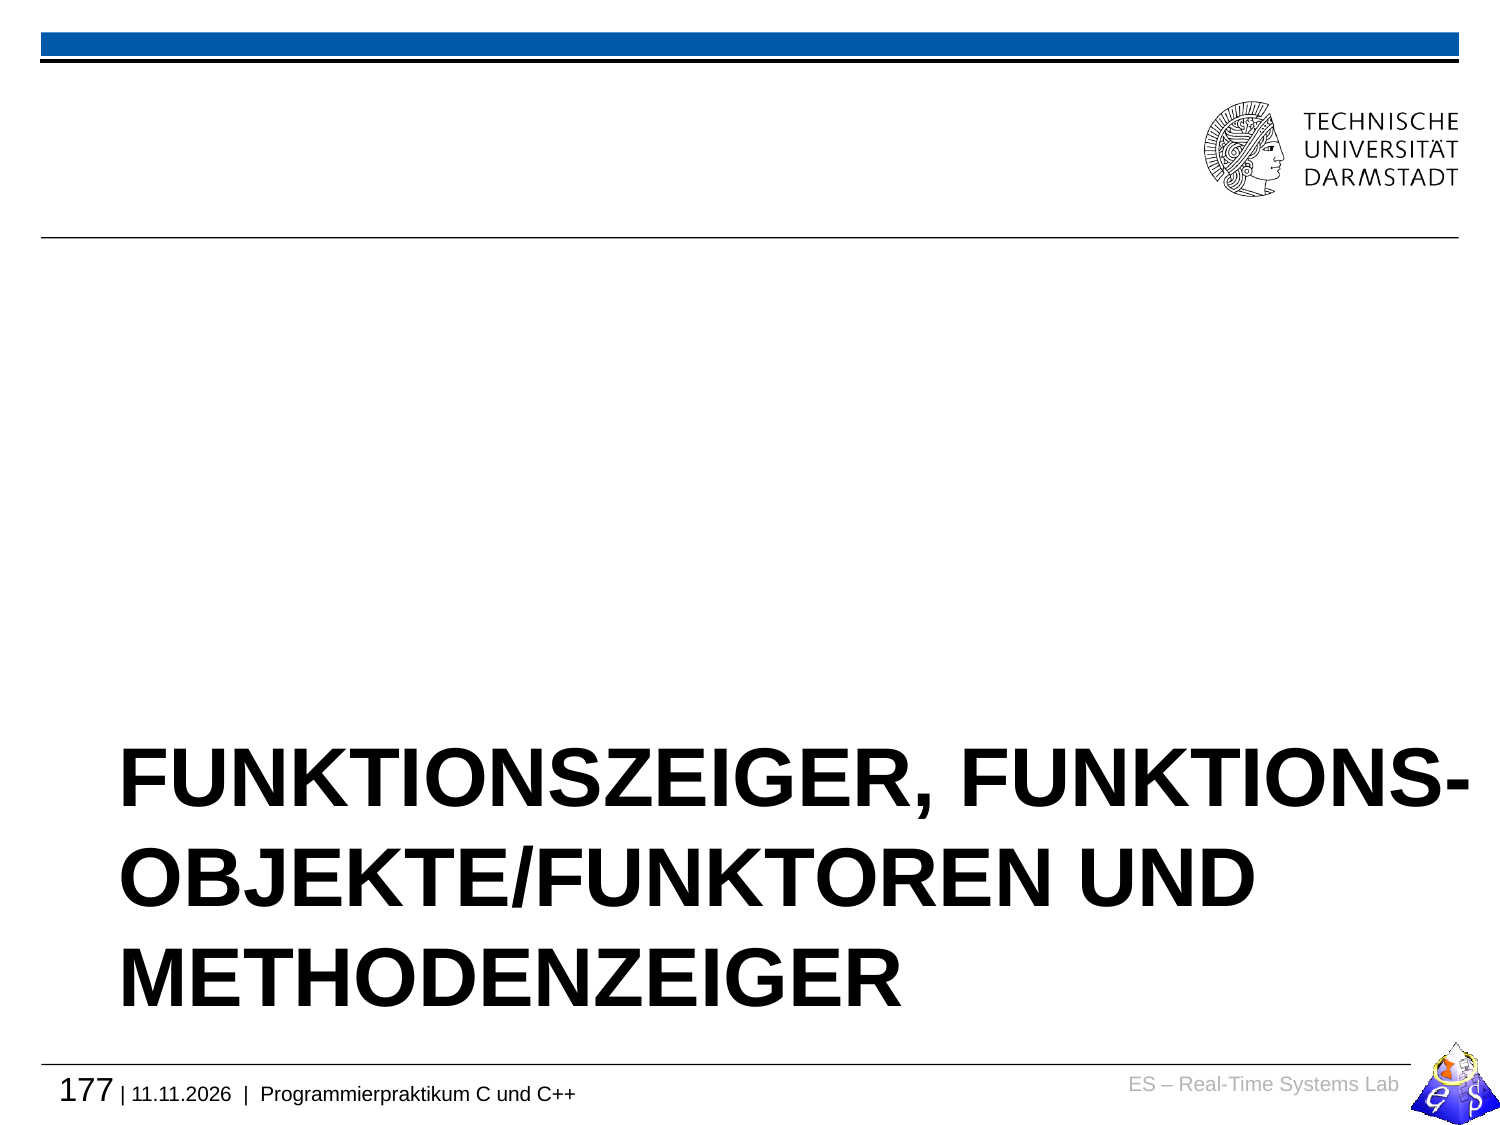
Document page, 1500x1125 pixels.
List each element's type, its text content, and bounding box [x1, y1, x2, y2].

title FunktionsZeiger, Funktions-objekte/Funktoren und Methodenzeiger [118, 722, 1483, 947]
picture [1411, 1041, 1500, 1125]
picture [1175, 84, 1483, 214]
